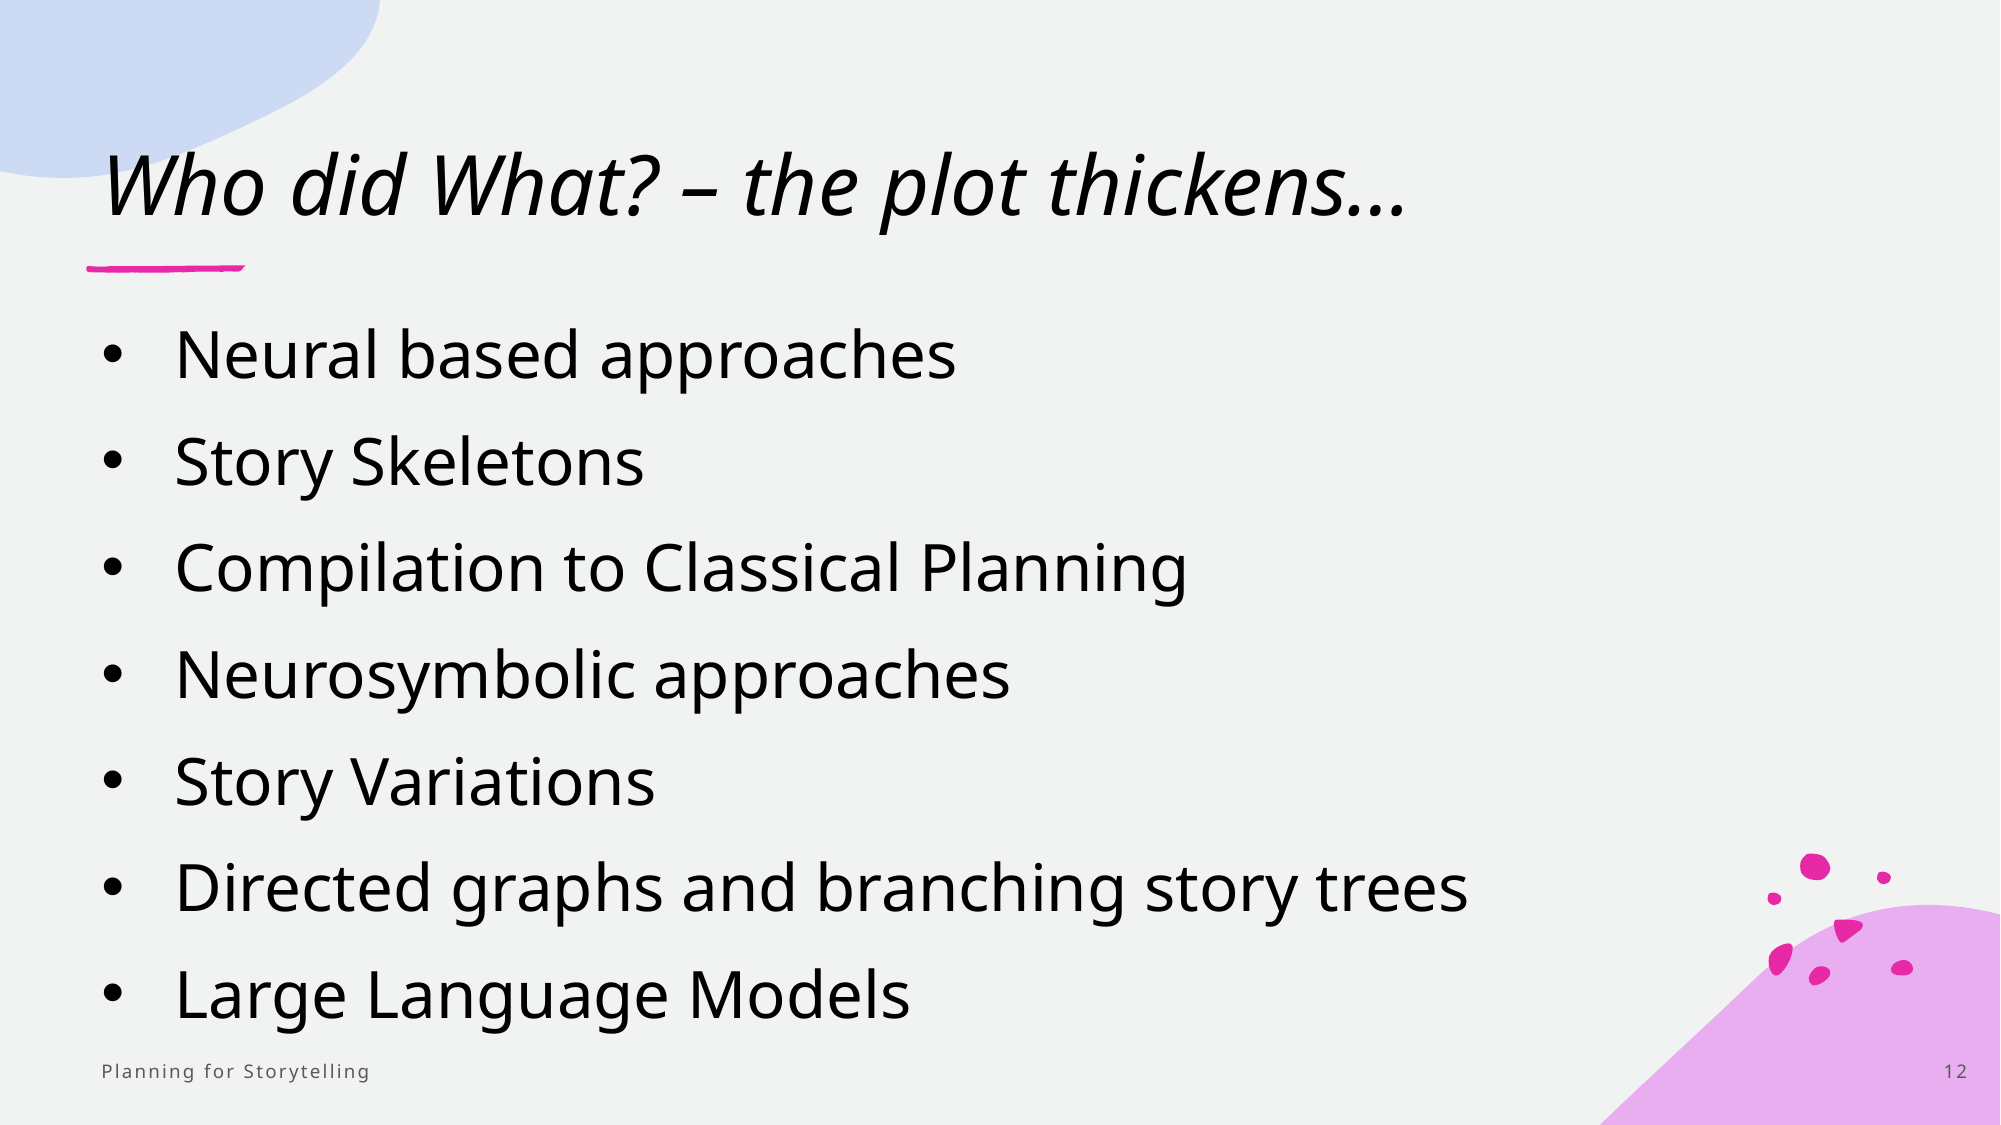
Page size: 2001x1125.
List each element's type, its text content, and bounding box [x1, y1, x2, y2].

title Who did What? – the plot thickens… [86, 139, 1740, 240]
list Neural based approaches Story Skeletons Compilation to Classical Planning Neurosymbolic approaches Story Variations Directed graphs and branching story trees Large Language Models [86, 298, 1947, 1043]
slide_number 12 [1911, 1042, 1999, 1103]
footer Planning for Storytelling [86, 1042, 653, 1103]
